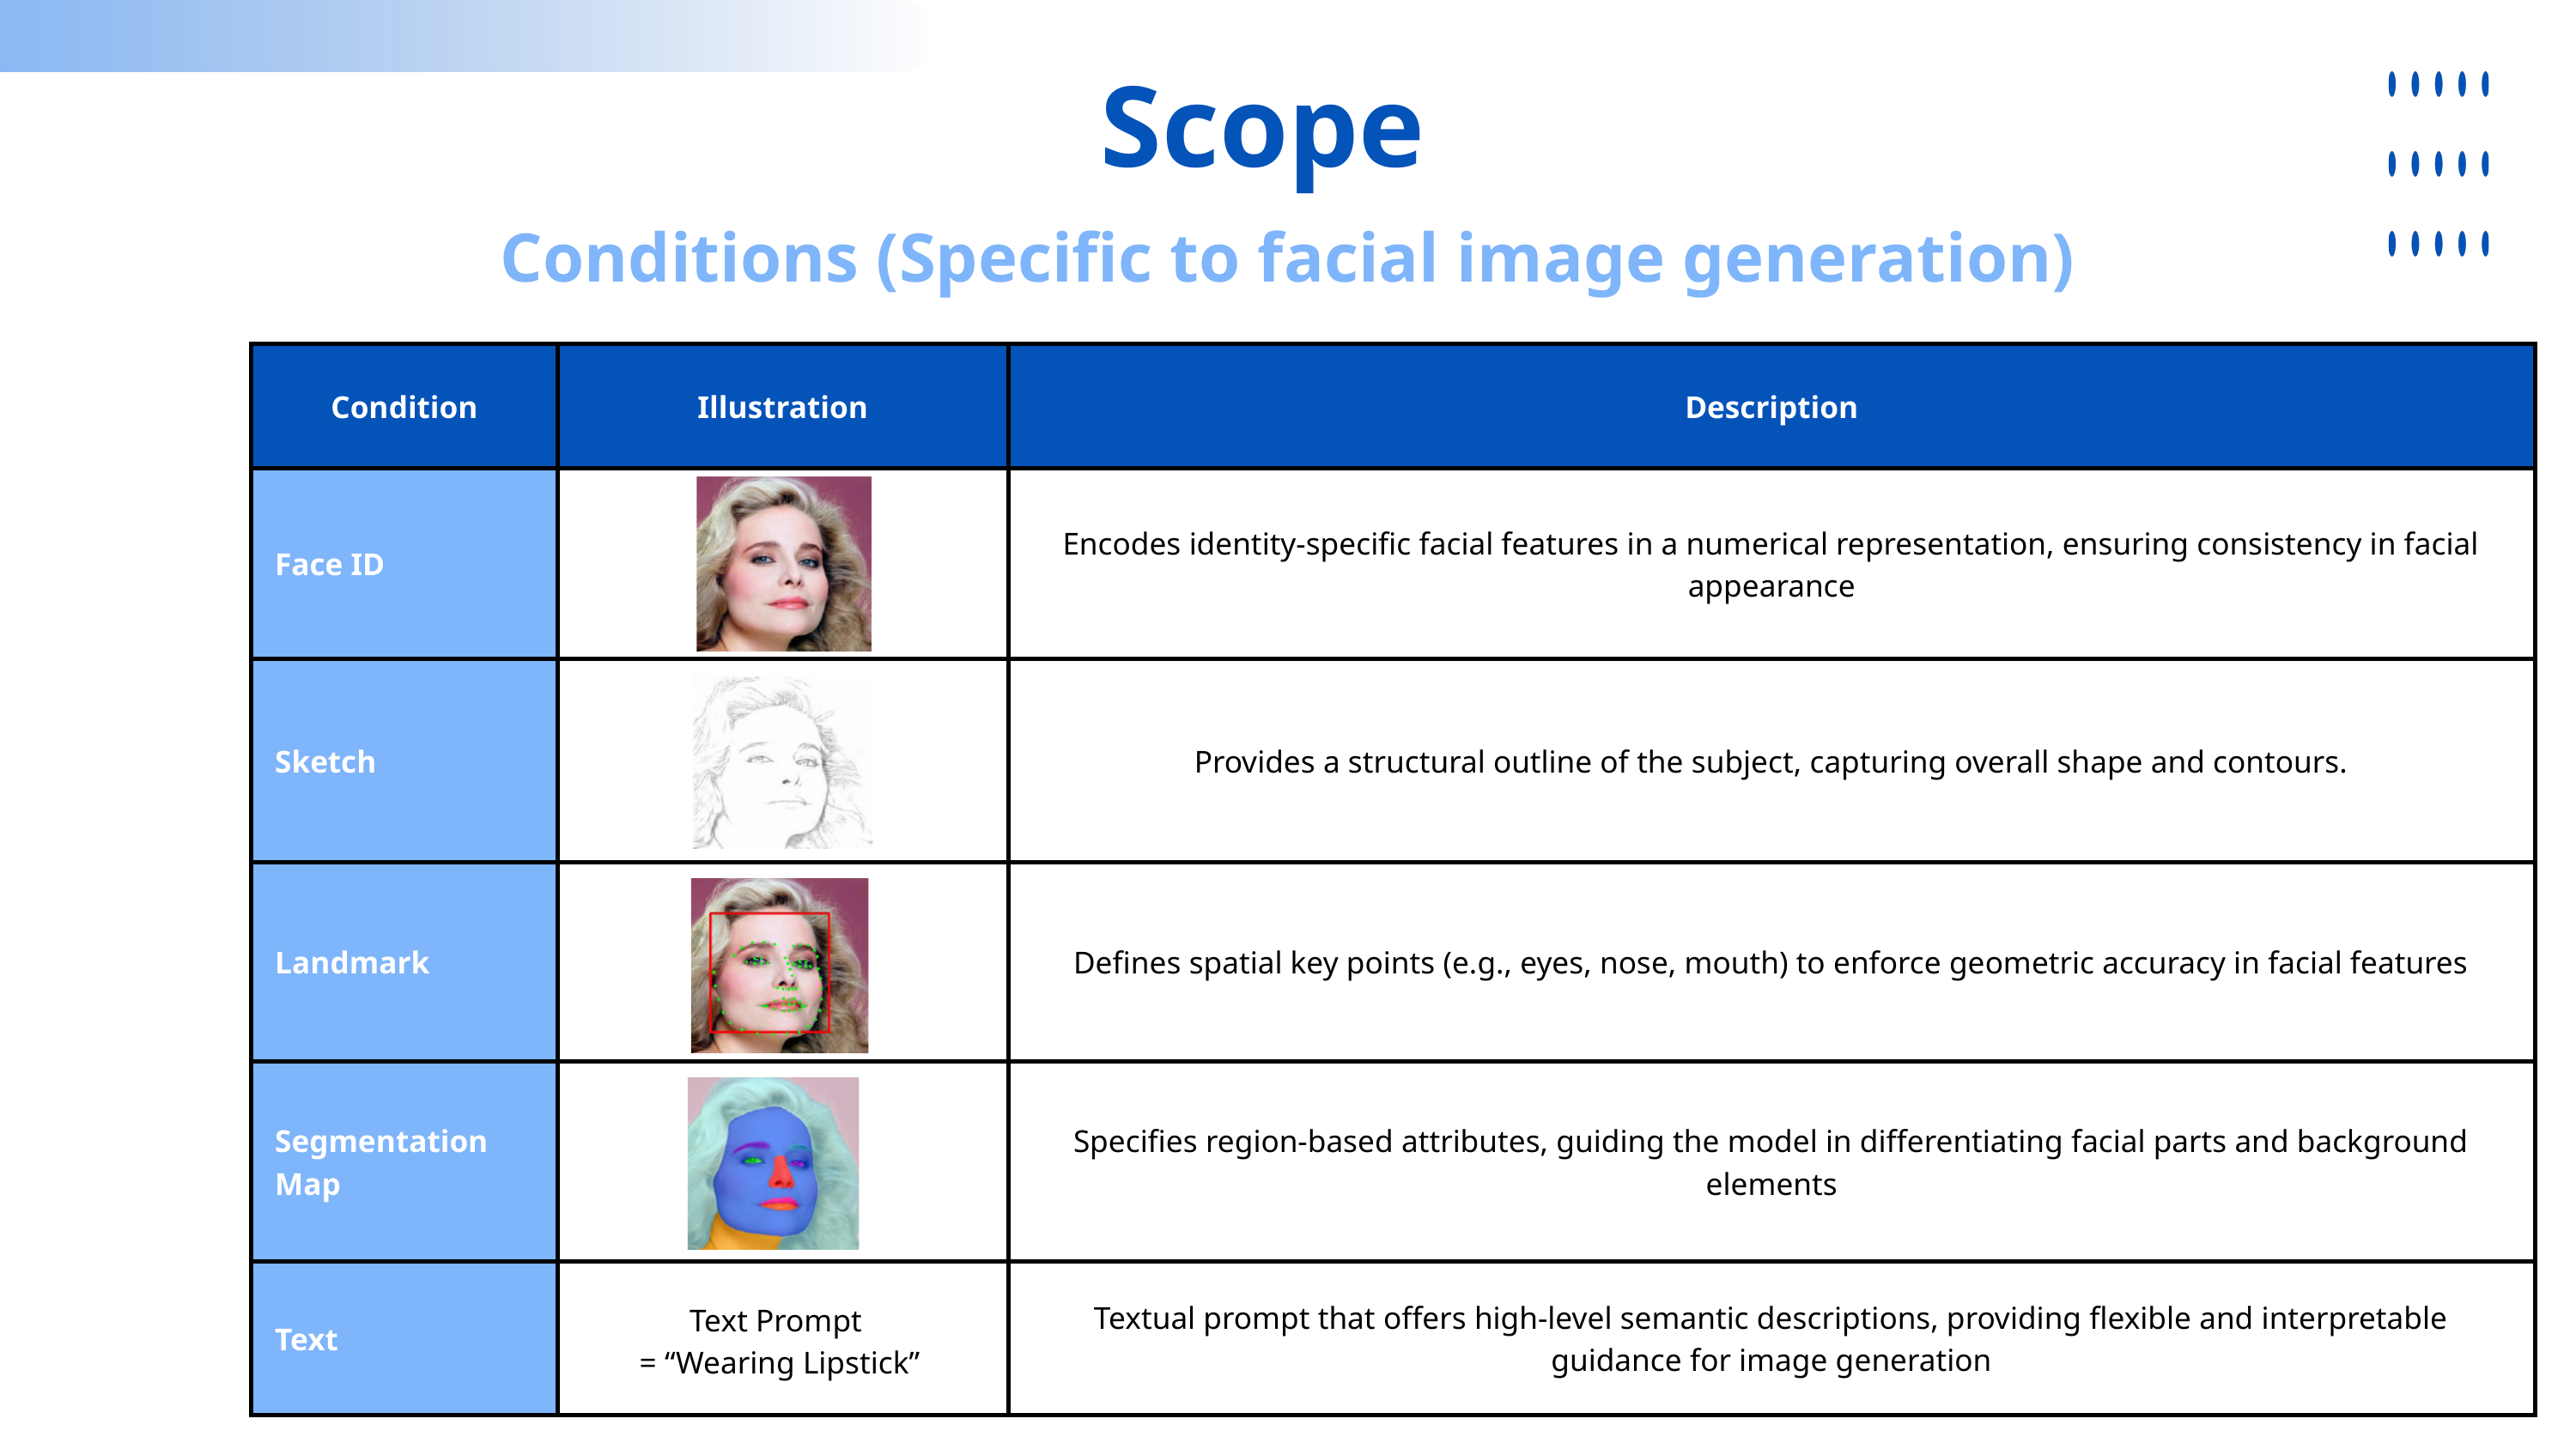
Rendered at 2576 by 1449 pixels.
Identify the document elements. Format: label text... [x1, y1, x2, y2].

text_box [690, 878, 869, 1053]
table_header Illustration [560, 346, 1006, 466]
text_box Text Prompt = “Wearing Lipstick” [631, 1295, 929, 1381]
table_cell [560, 1264, 1006, 1413]
text_box [696, 476, 872, 652]
table_cell Encodes identity-specific facial features in a numerical representation, ensuring consistency in facial appearance [1011, 470, 2533, 657]
table_cell Segmentation Map [253, 1064, 556, 1259]
table_cell Face ID [253, 470, 556, 657]
text_box Conditions (Specific to facial image generation) [273, 218, 2303, 296]
text_box Scope [510, 61, 2015, 190]
table_cell Landmark [253, 864, 556, 1059]
text_box [687, 1077, 860, 1250]
table_cell [560, 1064, 1006, 1259]
table_cell Textual prompt that offers high-level semantic descriptions, providing flexible and interpretable guidance for image generation [1011, 1264, 2533, 1413]
table_cell Provides a structural outline of the subject, capturing overall shape and contours. [1011, 661, 2533, 860]
table_header Condition [253, 346, 556, 466]
table_cell Text [253, 1264, 556, 1413]
table_cell [560, 661, 1006, 860]
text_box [0, 0, 935, 72]
text_box [692, 676, 873, 849]
table_cell Defines spatial key points (e.g., eyes, nose, mouth) to enforce geometric accuracy in facial features [1011, 864, 2533, 1059]
text_box [2388, 71, 2489, 258]
table_cell [560, 864, 1006, 1059]
table_cell [560, 470, 1006, 657]
table_cell Sketch [253, 661, 556, 860]
table_header Description [1011, 346, 2533, 466]
table_cell Specifies region-based attributes, guiding the model in differentiating facial parts and background elements [1011, 1064, 2533, 1259]
